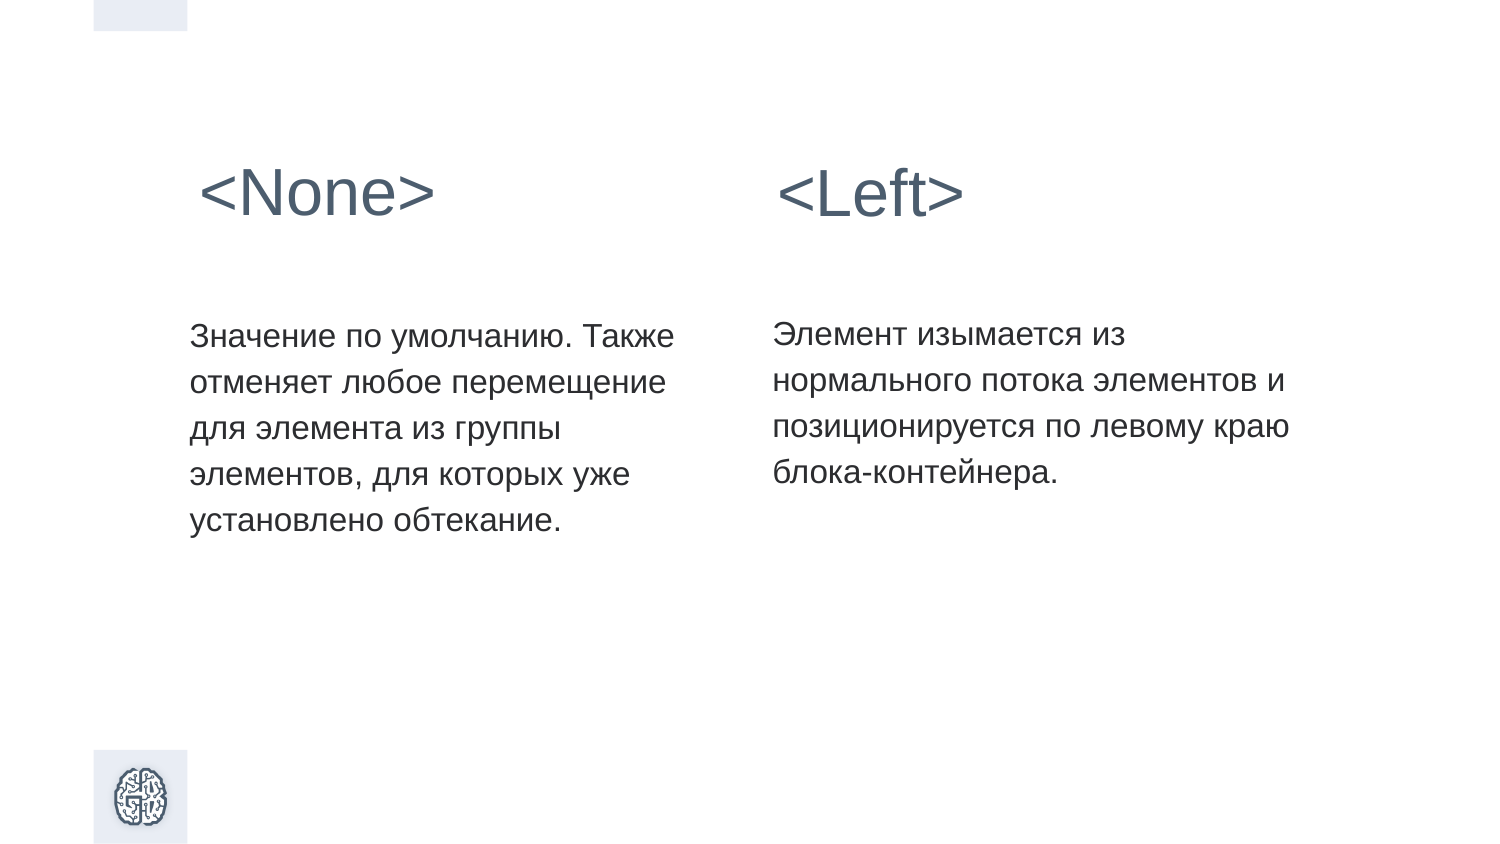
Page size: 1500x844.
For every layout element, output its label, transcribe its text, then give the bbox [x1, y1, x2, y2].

text_box <Left> [762, 95, 1311, 284]
picture [106, 760, 175, 834]
text_box Элемент изымается из нормального потока элементов и позиционируется по левому краю блока-контейнера. [767, 301, 1311, 748]
text_box <None> [184, 94, 747, 282]
list Значение по умолчанию. Также отменяет любое перемещение для элемента из группы элементов, для которых уже установлено обтекание. [185, 303, 728, 750]
